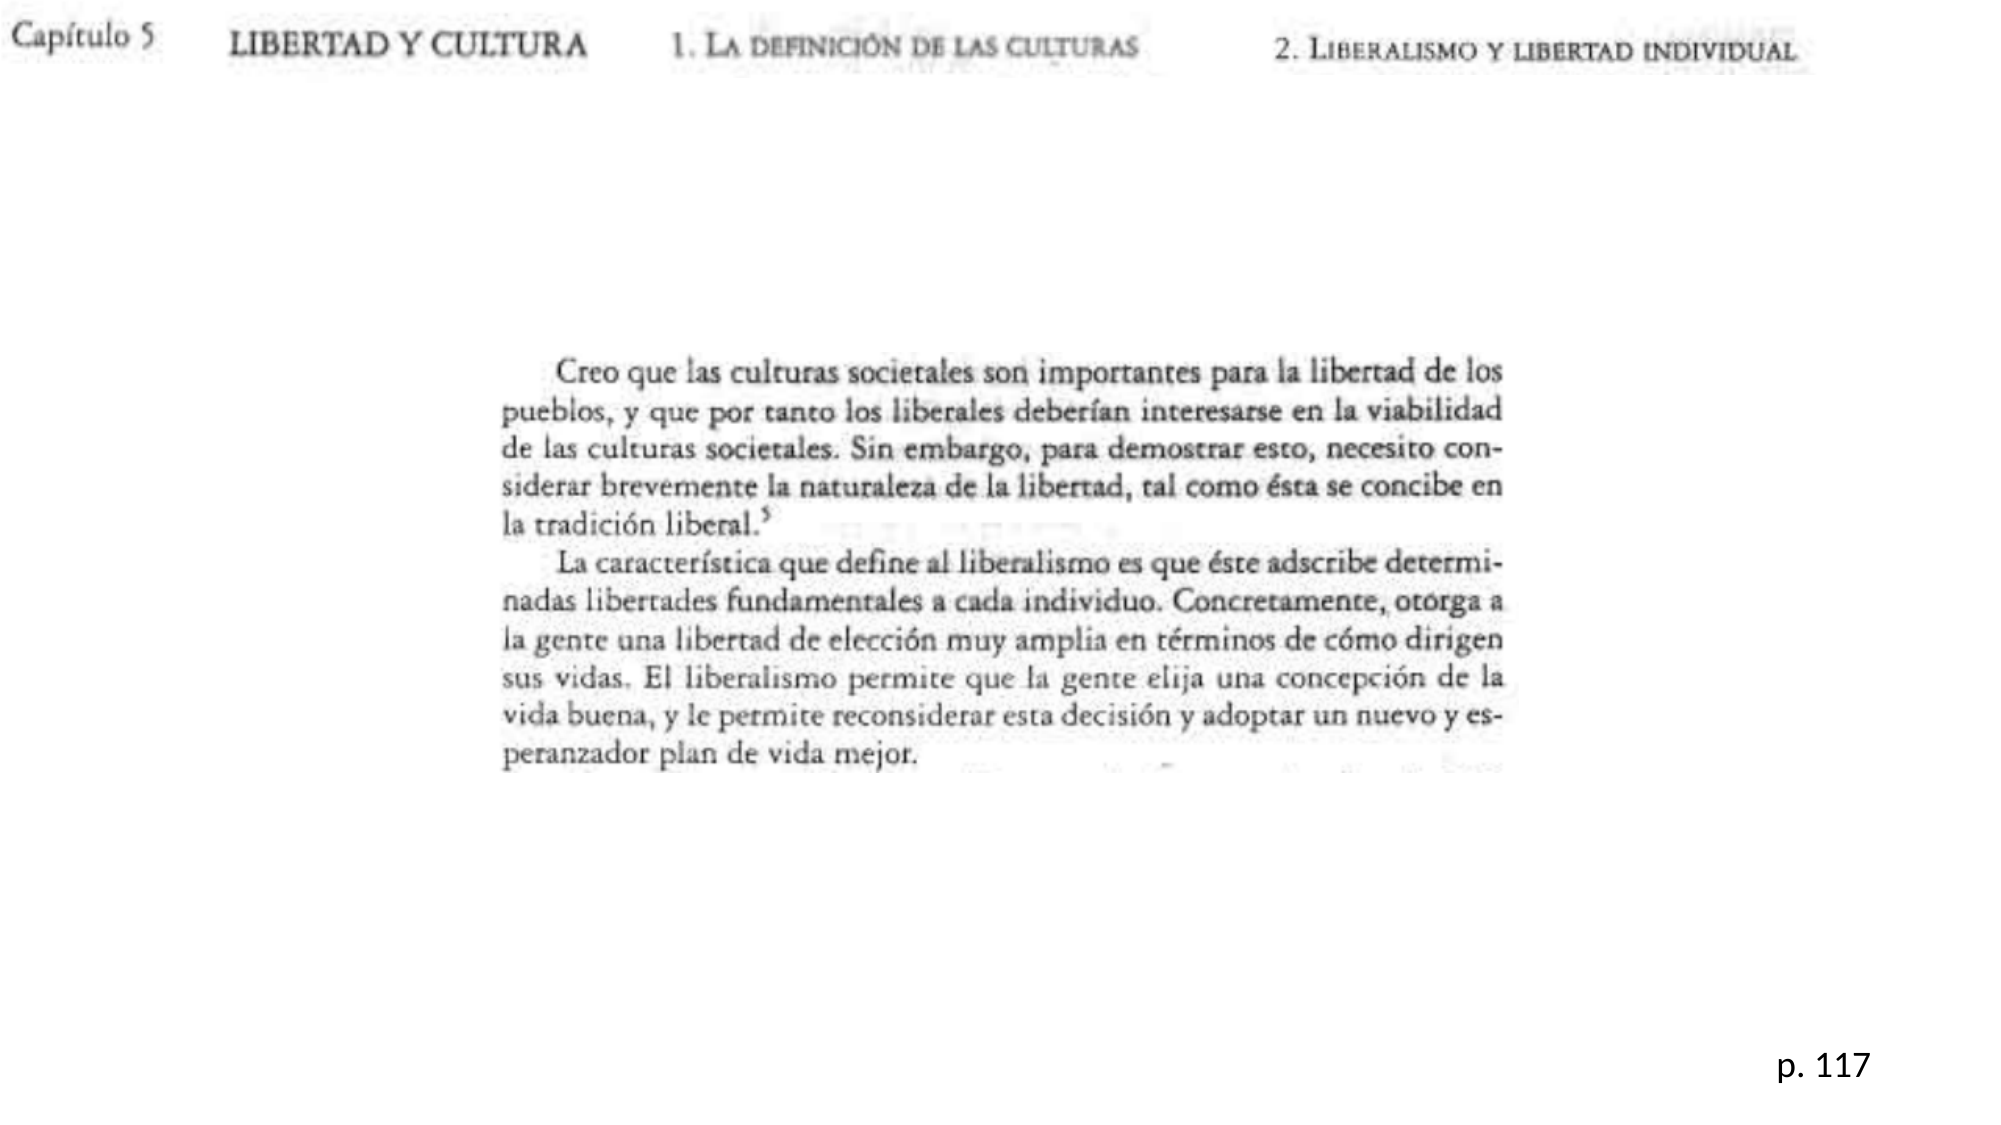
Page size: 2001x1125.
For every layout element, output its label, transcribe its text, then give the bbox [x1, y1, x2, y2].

picture [646, 11, 1174, 78]
picture [1252, 14, 1817, 75]
picture [203, 0, 621, 83]
text_box p. 117 [1761, 1032, 1980, 1092]
picture [0, 0, 177, 65]
picture [481, 352, 1519, 773]
